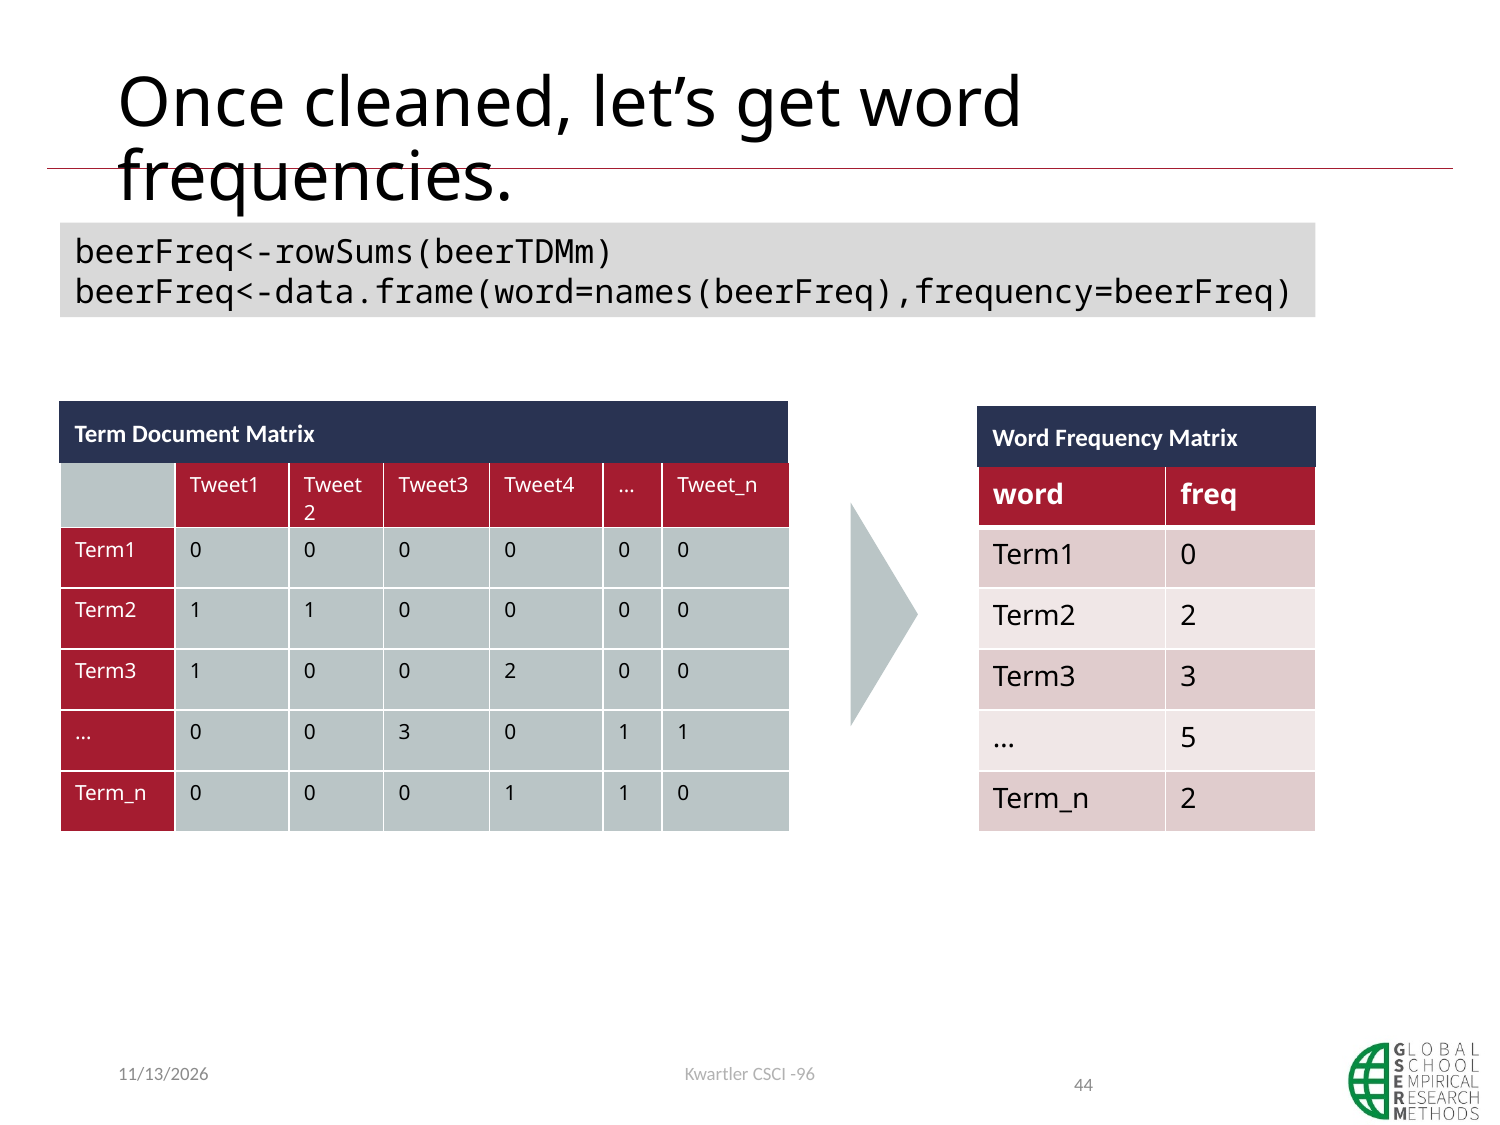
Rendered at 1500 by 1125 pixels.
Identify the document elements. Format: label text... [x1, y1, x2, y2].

table_cell … [61, 711, 174, 770]
slide_number 44 [1059, 1042, 1200, 1103]
table_cell 1 [176, 589, 288, 648]
table_cell 0 [663, 528, 789, 587]
table_cell 3 [384, 711, 489, 770]
table_cell Term3 [61, 650, 174, 709]
table_cell 0 [176, 772, 288, 831]
table_header freq [1166, 468, 1315, 525]
table_cell Term_n [61, 772, 174, 831]
table_cell 2 [1166, 589, 1315, 648]
table_header Tweet1 [176, 463, 288, 527]
table_cell Term1 [979, 530, 1165, 587]
table_cell 3 [1166, 650, 1315, 709]
table_cell 0 [490, 528, 602, 587]
text_box [850, 502, 918, 727]
text_box Term Document Matrix [59, 401, 788, 463]
table_cell 0 [384, 772, 489, 831]
table_cell Term_n [979, 772, 1165, 831]
table_cell 0 [663, 589, 789, 648]
table_cell 1 [663, 711, 789, 770]
table_cell 5 [1166, 711, 1315, 770]
table_cell Term1 [61, 528, 174, 587]
table_cell 0 [384, 650, 489, 709]
table_cell 0 [604, 528, 661, 587]
table_cell 0 [384, 528, 489, 587]
table_cell 0 [604, 650, 661, 709]
picture [1342, 1035, 1500, 1125]
table_header … [604, 463, 661, 527]
table_cell 0 [490, 711, 602, 770]
table_cell 1 [604, 711, 661, 770]
table_header word [979, 468, 1165, 525]
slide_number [103, 1042, 441, 1103]
footer Kwartler CSCI -96 [496, 1042, 1004, 1103]
text_box beerFreq<-rowSums(beerTDMm) beerFreq<-data.frame(word=names(beerFreq),frequency=beerFreq) [60, 222, 1316, 318]
table_cell Term2 [979, 589, 1165, 648]
table_cell 1 [290, 589, 383, 648]
table_cell 0 [176, 528, 288, 587]
table_cell 0 [663, 650, 789, 709]
table_cell Term3 [979, 650, 1165, 709]
table_cell 1 [490, 772, 602, 831]
table_cell 1 [176, 650, 288, 709]
table_cell 2 [490, 650, 602, 709]
table_cell 0 [290, 772, 383, 831]
table_cell 0 [290, 650, 383, 709]
table_header [61, 463, 174, 527]
table_cell 0 [384, 589, 489, 648]
table_cell 0 [1166, 530, 1315, 587]
table_header Tweet4 [490, 463, 602, 527]
table_cell Term2 [61, 589, 174, 648]
table_cell 0 [663, 772, 789, 831]
table_cell 0 [604, 589, 661, 648]
table_cell 2 [1166, 772, 1315, 831]
table_cell 0 [490, 589, 602, 648]
table_cell 0 [290, 711, 383, 770]
text_box Once cleaned, let’s get word frequencies. [103, 59, 1397, 157]
table_header Tweet_n [663, 463, 789, 527]
table_cell 1 [604, 772, 661, 831]
table_header Tweet2 [290, 463, 383, 527]
table_cell 0 [290, 528, 383, 587]
table_cell … [979, 711, 1165, 770]
table_cell 0 [176, 711, 288, 770]
text_box Word Frequency Matrix [977, 406, 1316, 468]
table_header Tweet3 [384, 463, 489, 527]
